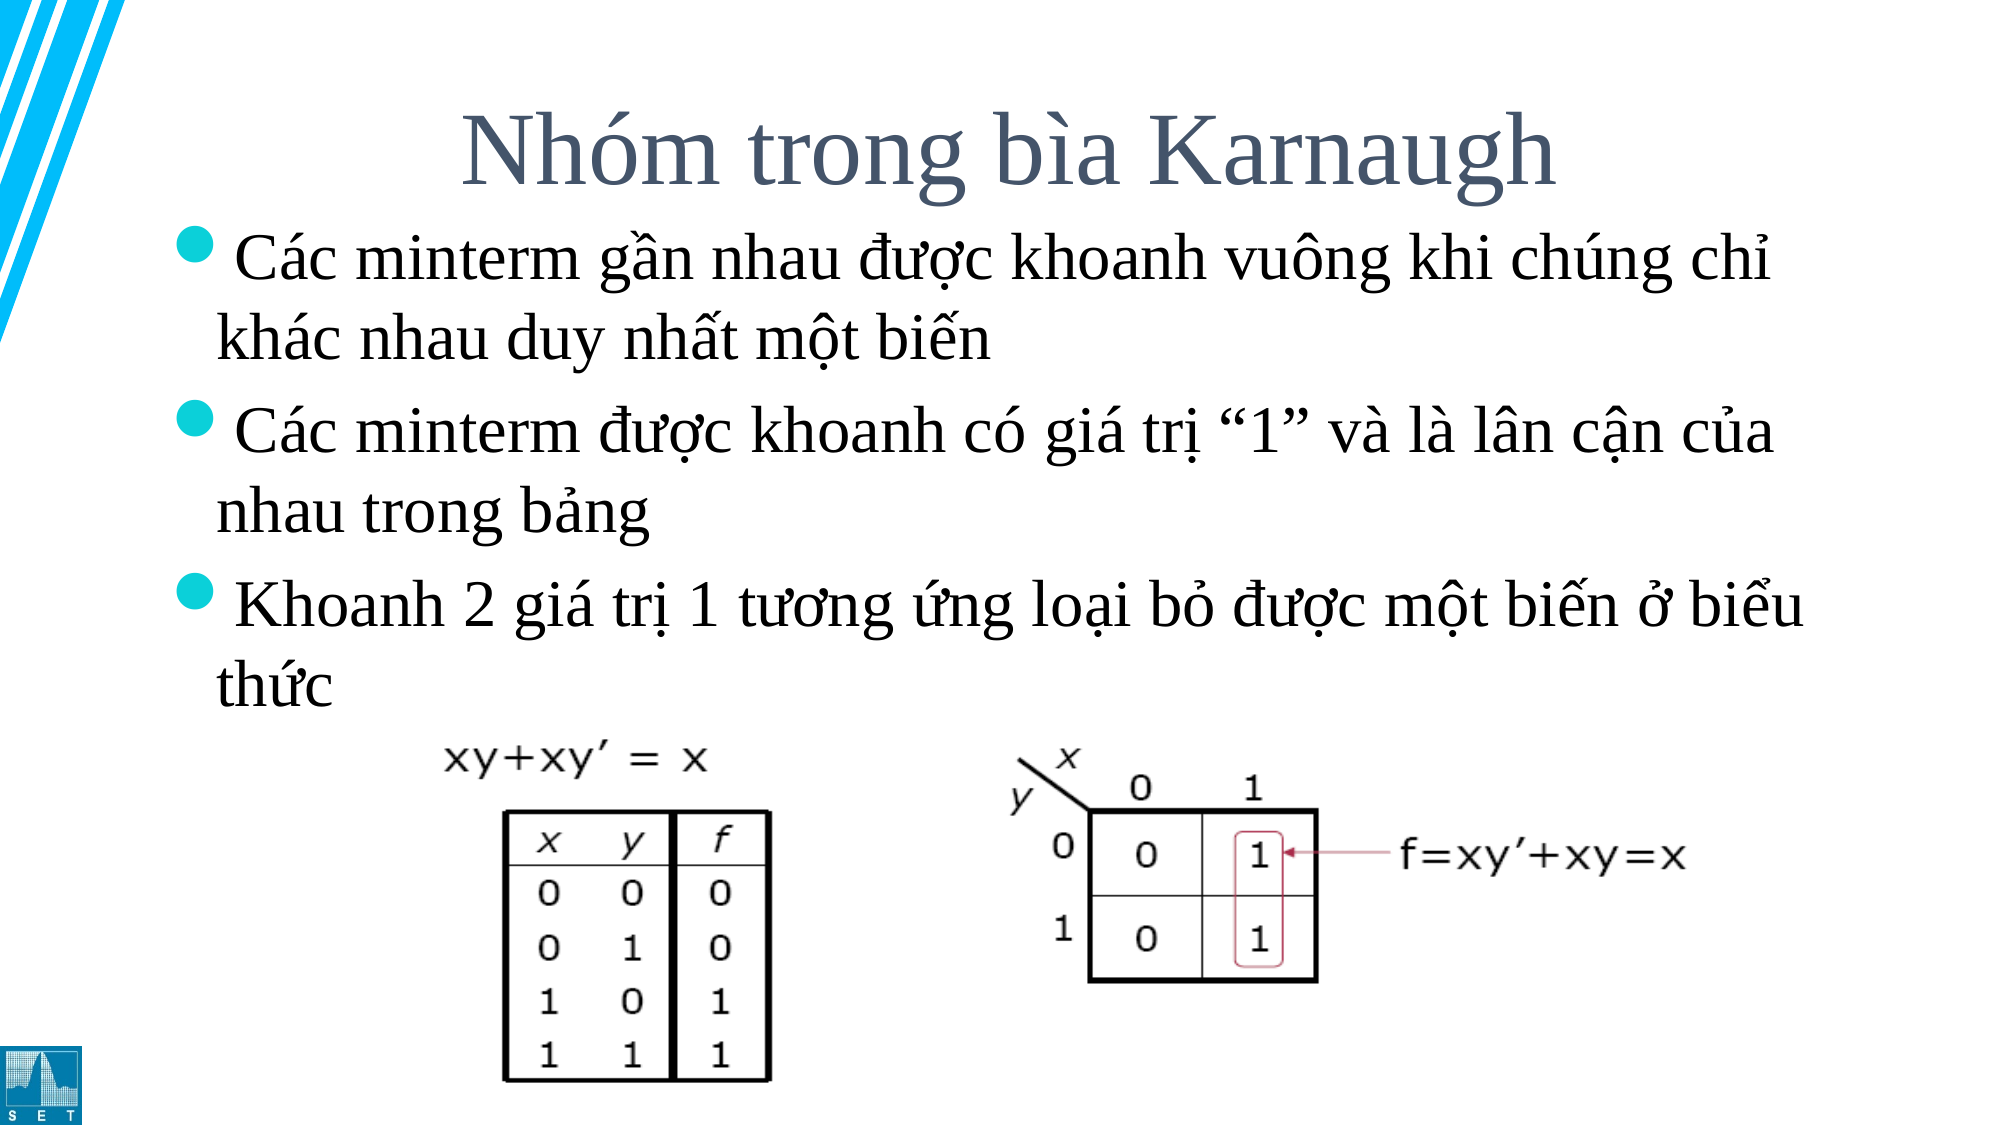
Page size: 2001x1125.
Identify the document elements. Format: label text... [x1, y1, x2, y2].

text_box Các minterm gần nhau được khoanh vuông khi chúng chỉ khác nhau duy nhất một biến Các minterm được khoanh có giá trị “1” và là lân cận của nhau trong bảng Khoanh 2 giá trị 1 tương ứng loại bỏ được một biến ở biểu thức [156, 205, 1924, 1024]
text_box Nhóm trong bìa Karnaugh [460, 17, 2000, 206]
picture [67, 1110, 74, 1120]
picture [38, 1110, 45, 1121]
picture [9, 1110, 16, 1121]
picture [429, 732, 1694, 1086]
picture [6, 1051, 78, 1106]
